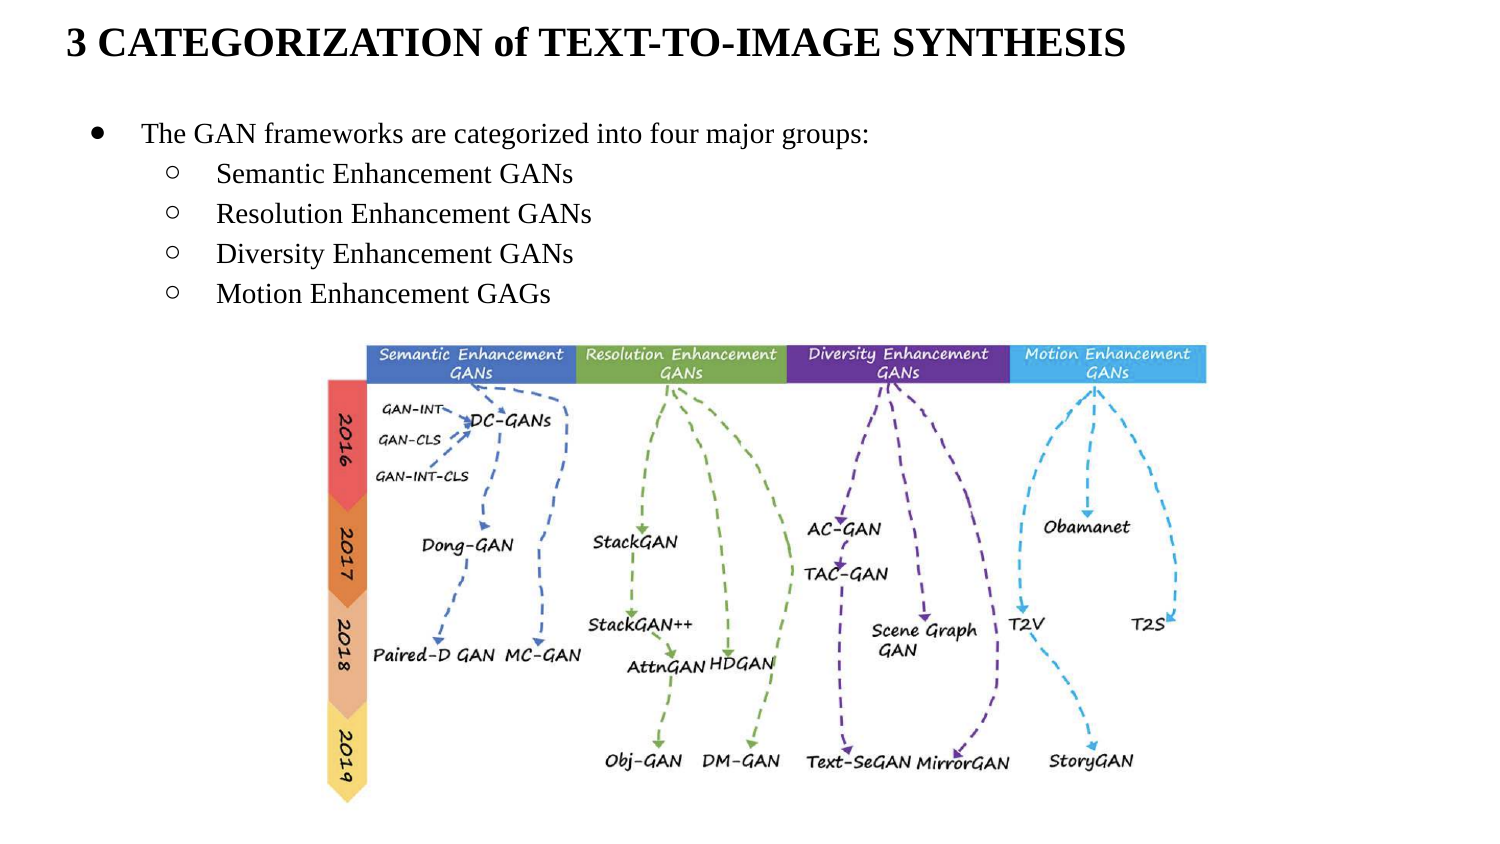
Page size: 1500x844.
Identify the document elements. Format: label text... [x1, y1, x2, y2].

picture [297, 311, 1222, 820]
title 3 CATEGORIZATION of TEXT-TO-IMAGE SYNTHESIS [51, 0, 1449, 93]
list The GAN frameworks are categorized into four major groups: Semantic Enhancement GANs Resolution Enhancement GANs Diversity Enhancement GANs Motion Enhancement GAGs [51, 93, 1449, 655]
